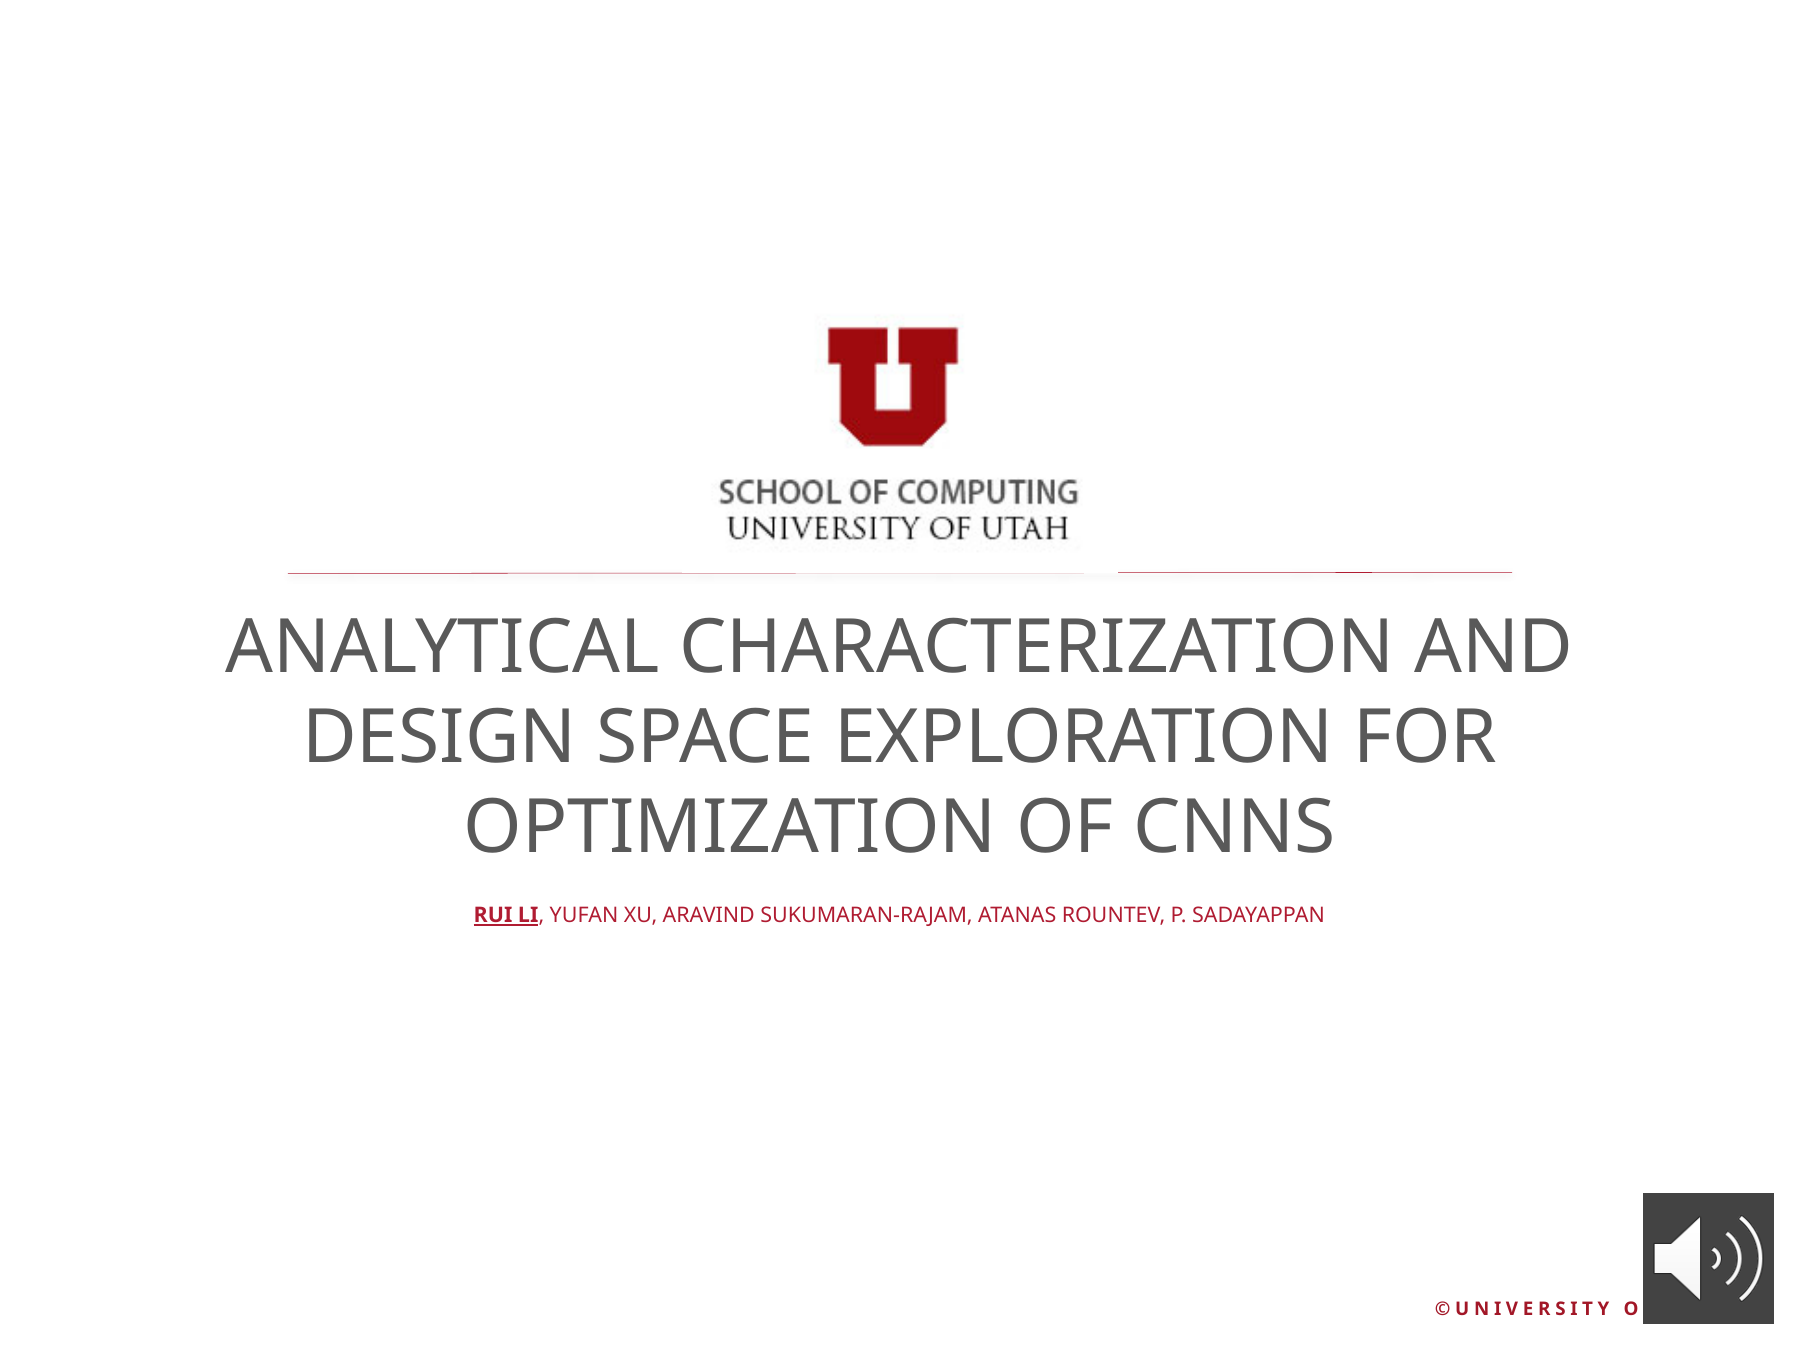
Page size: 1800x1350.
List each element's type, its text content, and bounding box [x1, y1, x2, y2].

picture [1641, 1191, 1776, 1326]
picture [682, 285, 1118, 573]
title Analytical Characterization and Design Space Exploration for Optimization of CNNs [135, 590, 1665, 880]
subtitle Rui Li, Yufan Xu, Aravind Sukumaran-Rajam, Atanas Rountev, P. Sadayappan [270, 893, 1530, 935]
